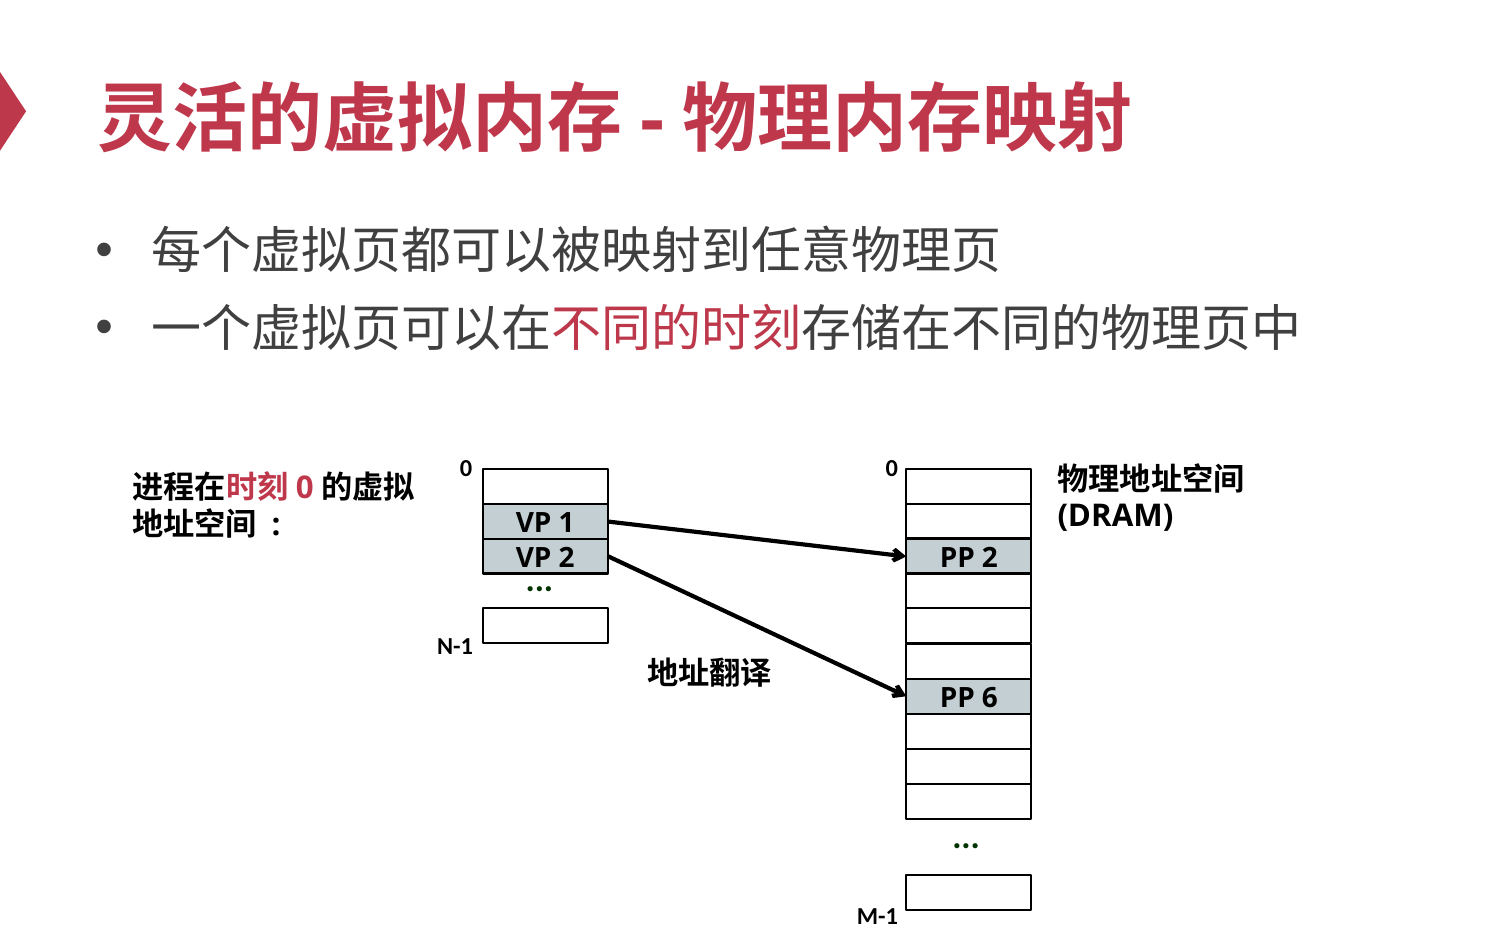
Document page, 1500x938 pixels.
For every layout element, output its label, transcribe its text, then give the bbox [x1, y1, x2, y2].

text_box PP 2 [910, 538, 1032, 573]
text_box VP 1 [482, 504, 608, 538]
text_box 进程在时刻0的虚拟地址空间 : [119, 463, 443, 549]
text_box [607, 555, 907, 697]
title 灵活的虚拟内存-物理内存映射 [82, 60, 1260, 186]
text_box [906, 468, 1032, 503]
text_box 0 [873, 447, 911, 489]
list 每个虚拟页都可以被映射到任意物理页 一个虚拟页可以在不同的时刻存储在不同的物理页中 [80, 218, 1317, 479]
text_box [906, 714, 1032, 749]
text_box [910, 608, 1032, 643]
text_box M-1 [844, 895, 911, 937]
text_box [607, 521, 907, 555]
text_box ... [939, 813, 993, 862]
text_box [906, 503, 1032, 538]
text_box ... [513, 556, 566, 605]
text_box PP 6 [906, 678, 1032, 714]
text_box [906, 784, 1032, 820]
text_box VP 2 [482, 538, 602, 574]
text_box [910, 573, 1032, 608]
text_box [906, 749, 1032, 784]
text_box 0 [447, 447, 485, 489]
text_box [482, 469, 608, 504]
text_box [906, 874, 1032, 910]
text_box 物理地址空间(DRAM) [1045, 454, 1330, 541]
text_box [910, 643, 1032, 678]
text_box [482, 608, 602, 644]
text_box N-1 [424, 625, 486, 667]
